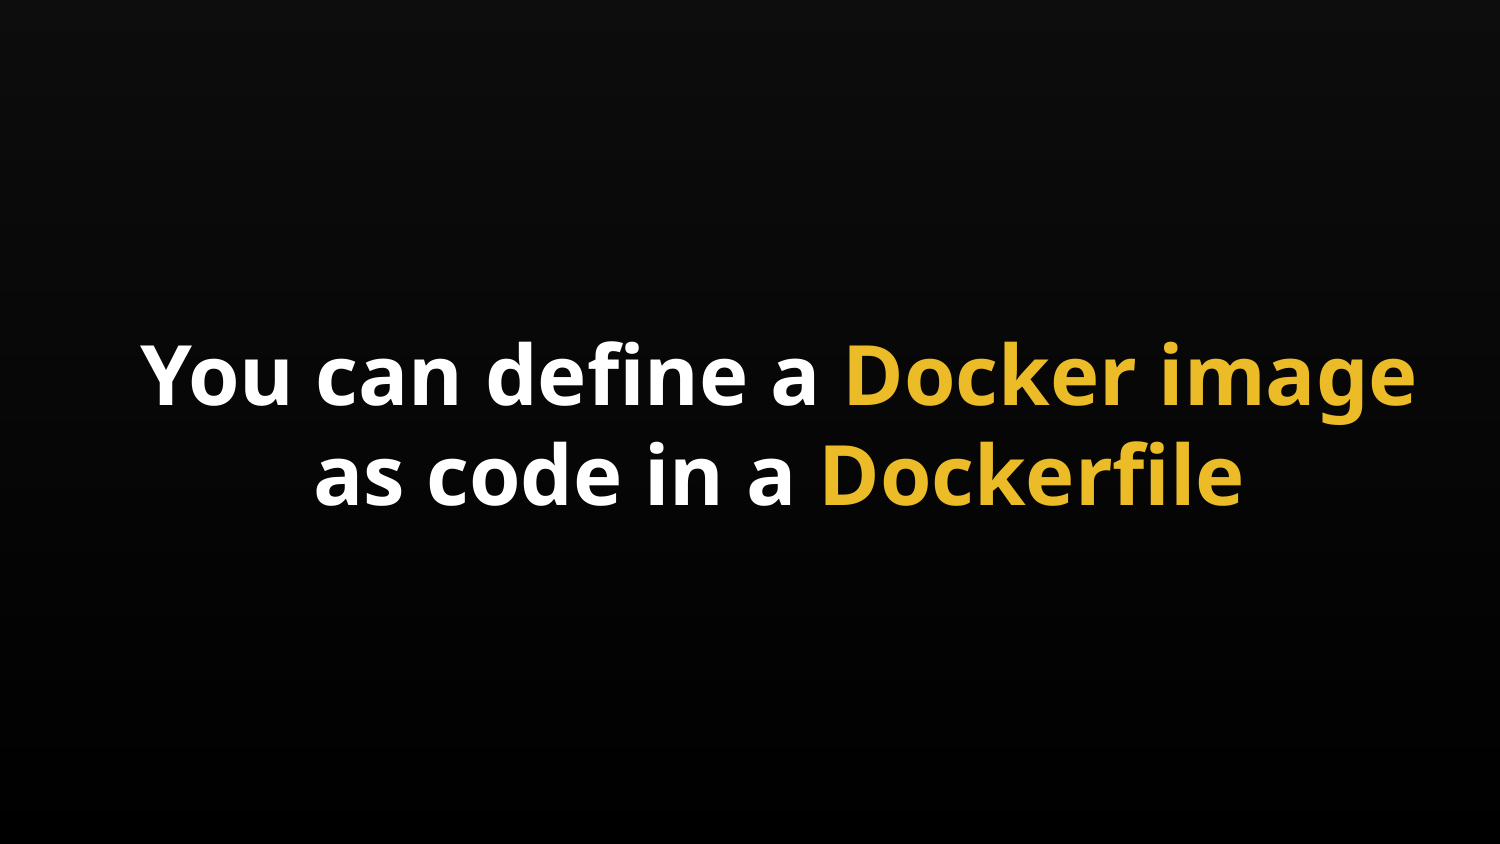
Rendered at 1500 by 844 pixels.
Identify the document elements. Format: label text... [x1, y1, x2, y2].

text_box You can define a Docker image as code in a Dockerfile [15, 205, 1468, 639]
